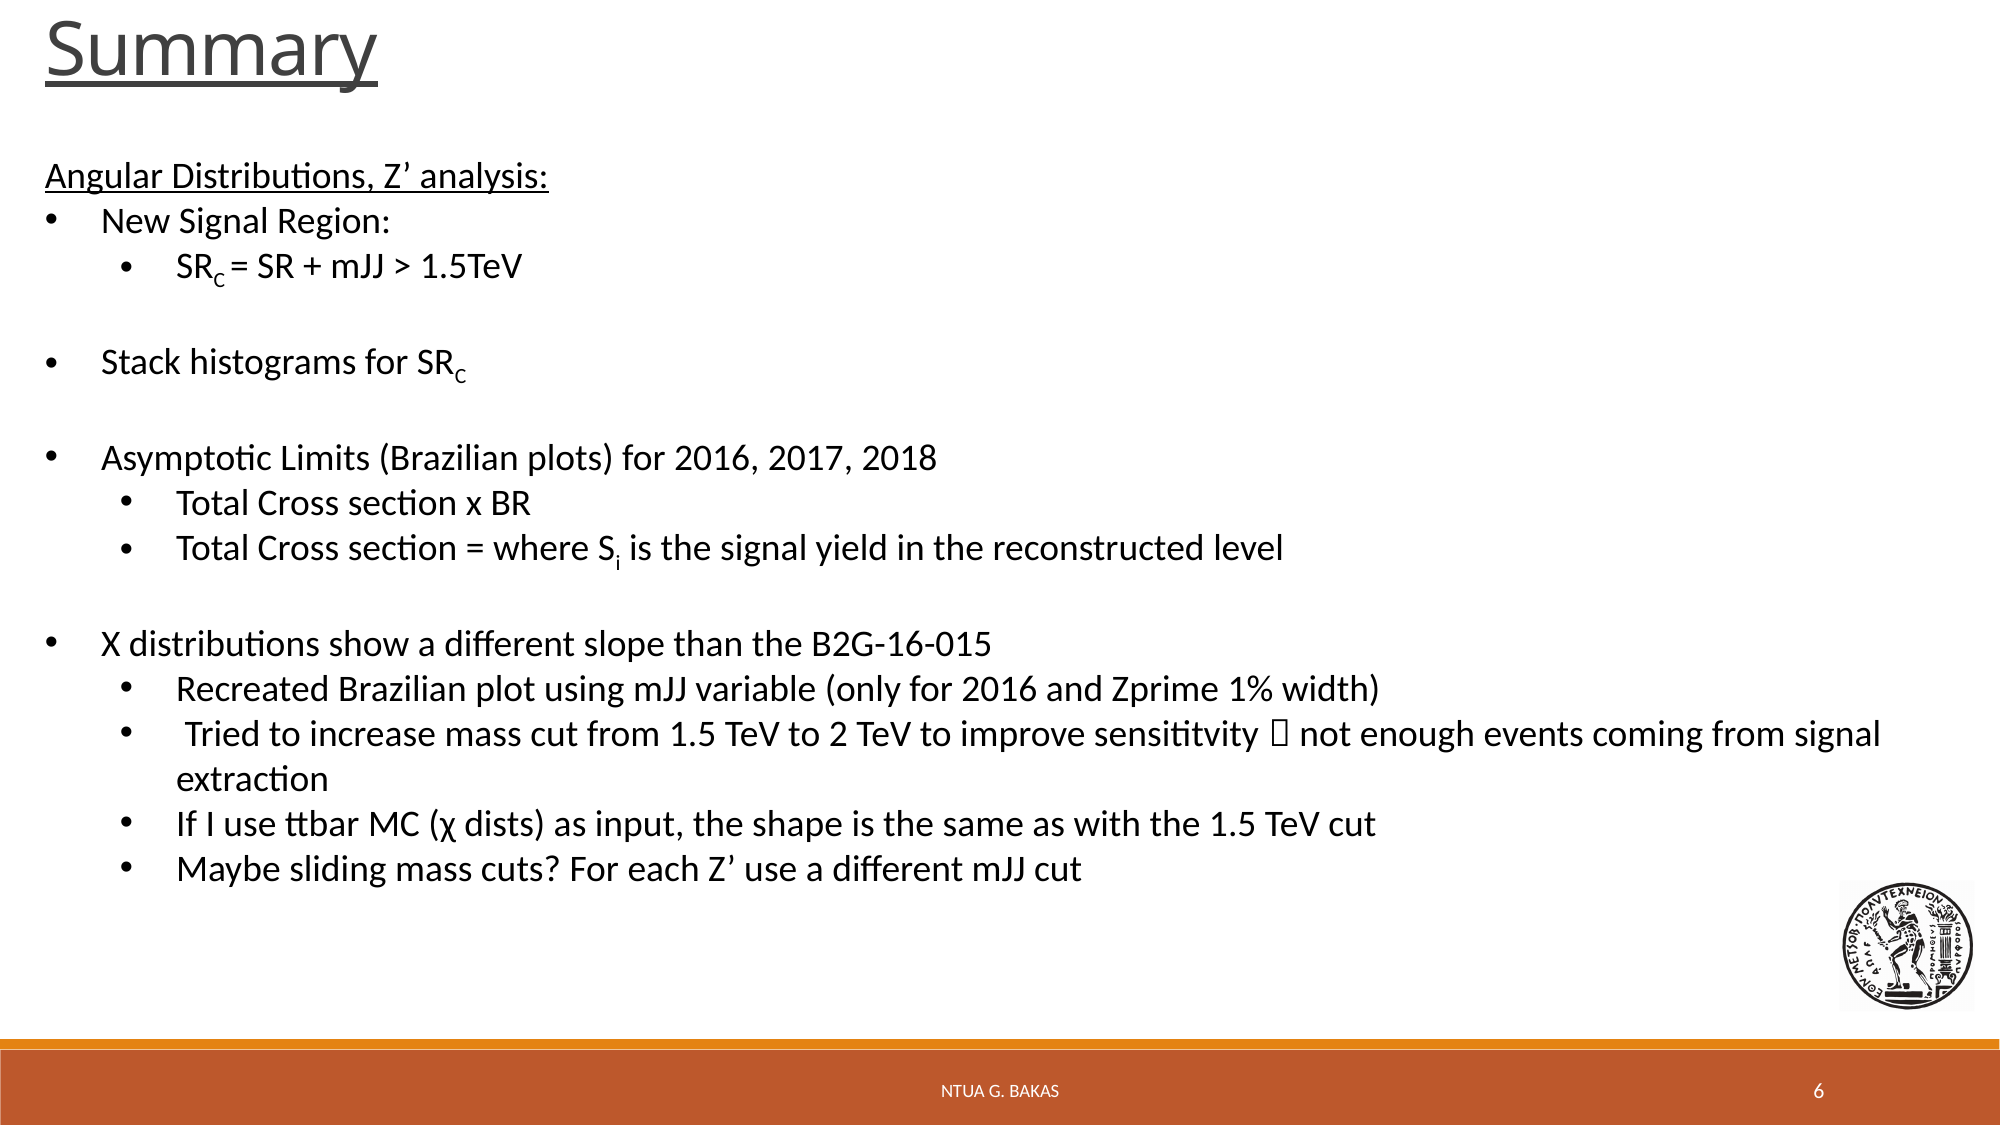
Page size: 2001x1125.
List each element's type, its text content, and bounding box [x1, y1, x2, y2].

picture [1839, 880, 1975, 1012]
text_box Summary [30, 0, 1756, 99]
slide_number 6 [1624, 1059, 1840, 1120]
footer NTUA G. Bakas [604, 1059, 1396, 1120]
